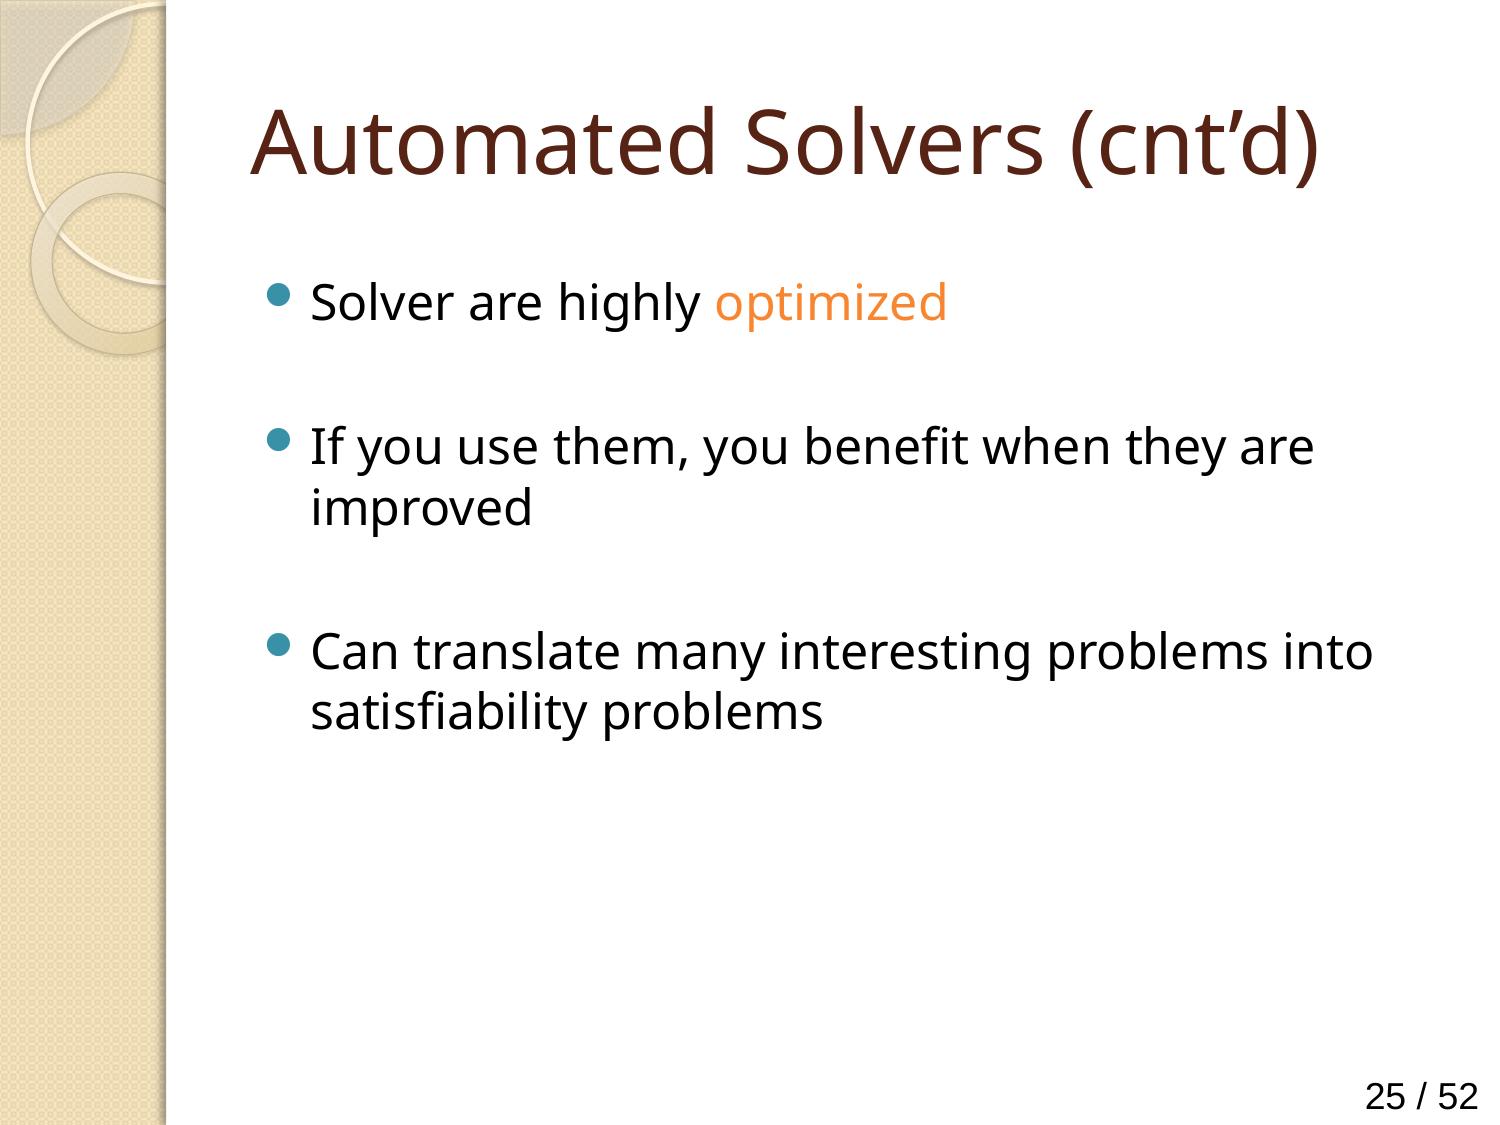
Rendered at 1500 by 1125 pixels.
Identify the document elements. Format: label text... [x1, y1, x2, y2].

title Automated Solvers (cnt’d) [235, 45, 1466, 233]
list Solver are highly optimized If you use them, you benefit when they are improved Can translate many interesting problems into satisfiability problems [235, 262, 1466, 1050]
